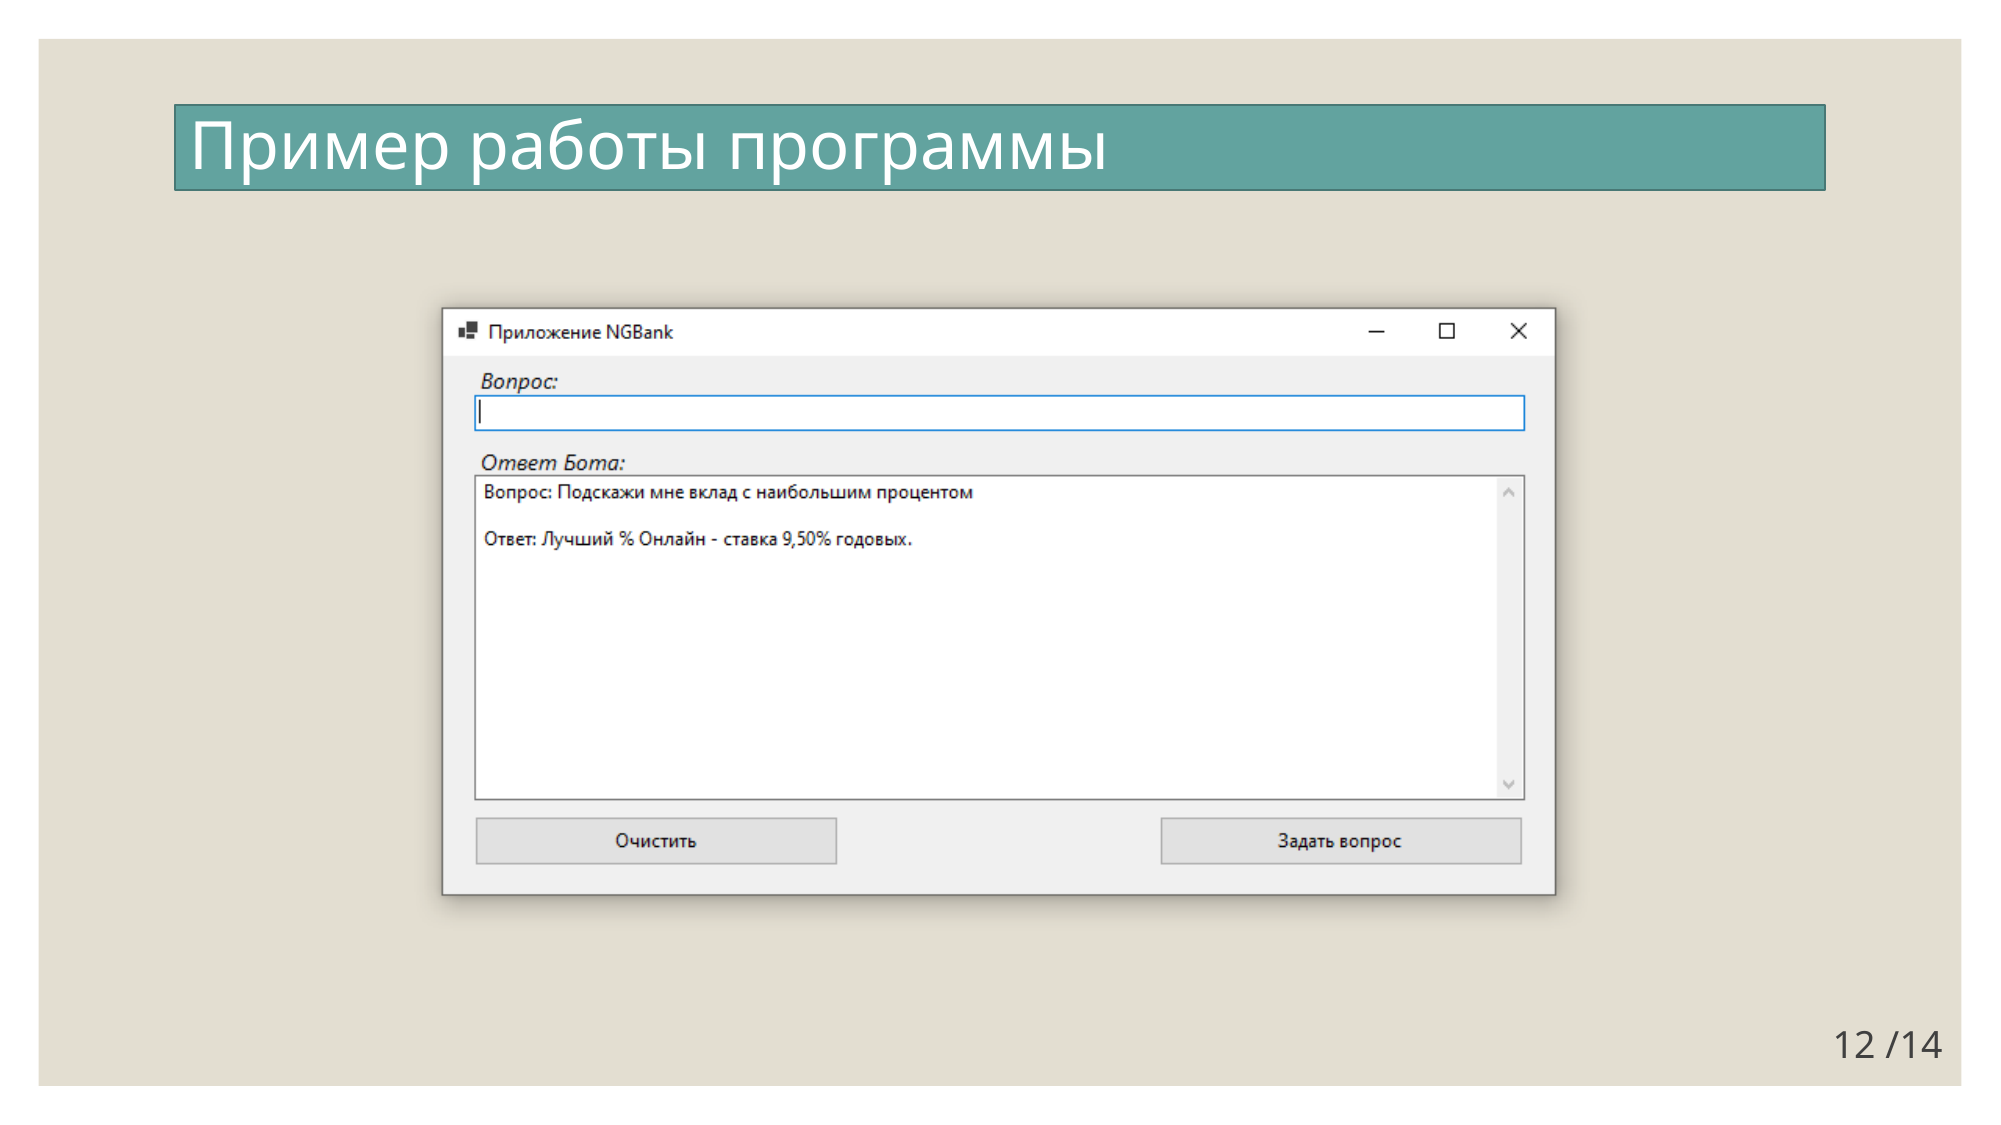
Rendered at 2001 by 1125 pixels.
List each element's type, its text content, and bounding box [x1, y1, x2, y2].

slide_number 12 /14 [1717, 1019, 1958, 1080]
title Пример работы программы [174, 104, 1826, 191]
picture [398, 267, 1602, 943]
